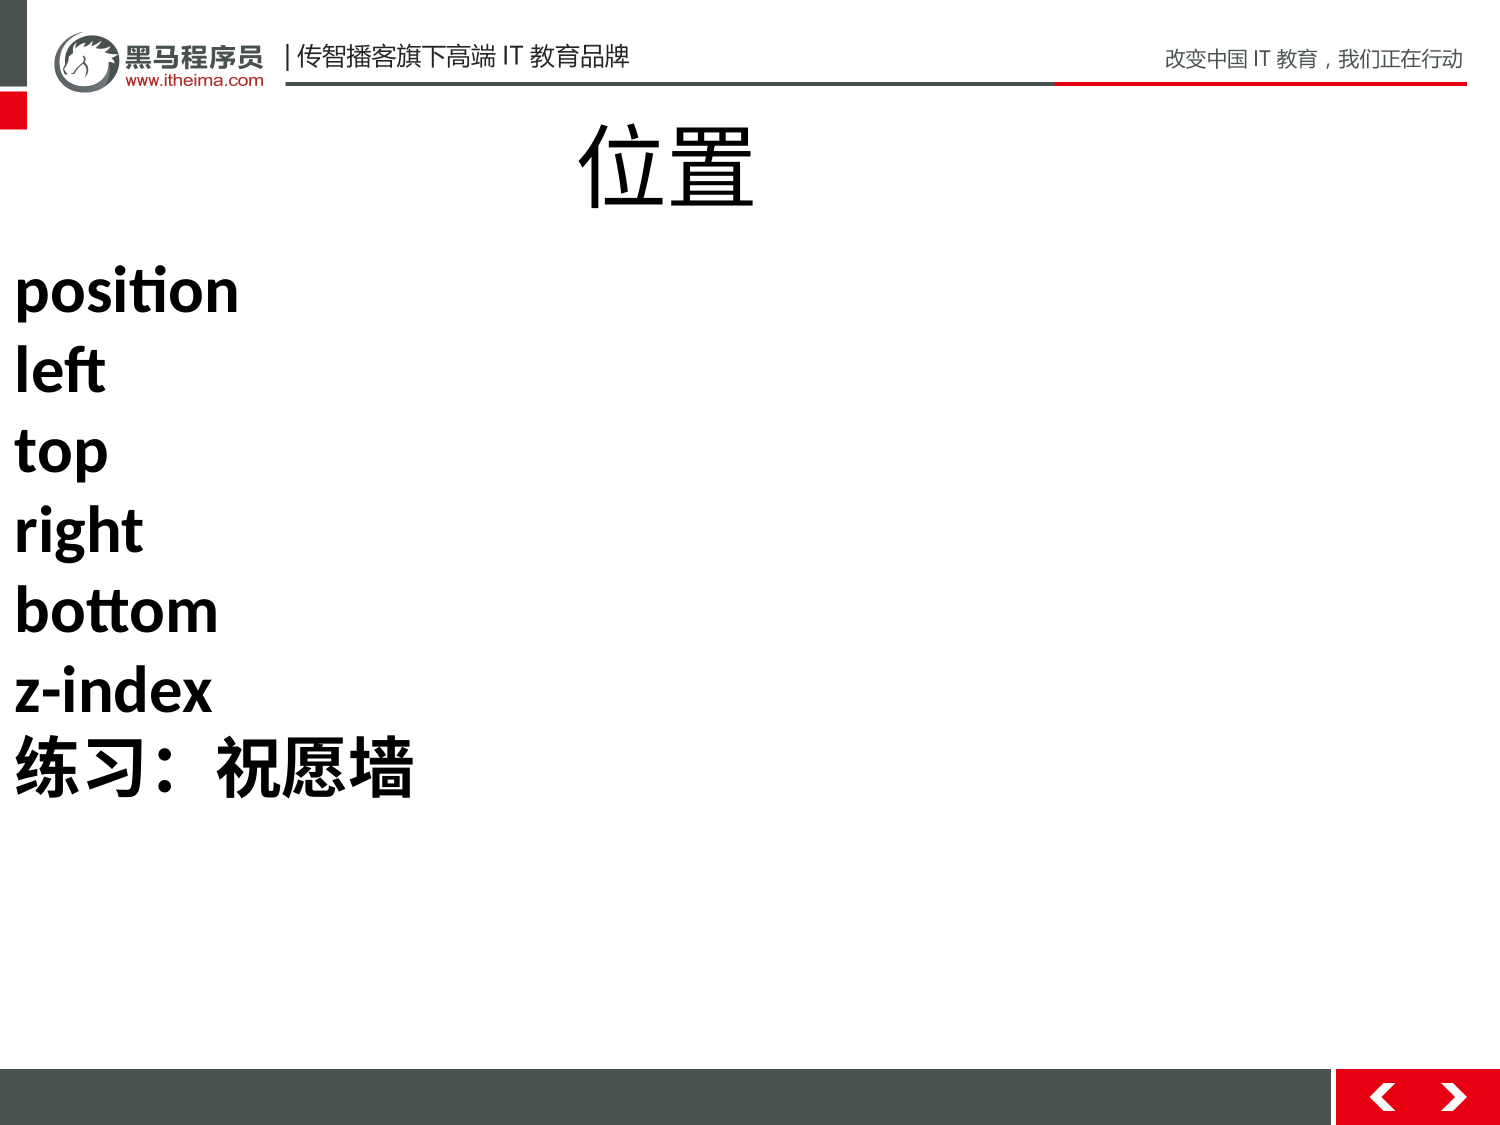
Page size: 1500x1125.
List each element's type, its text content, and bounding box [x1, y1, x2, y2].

picture [0, 0, 1500, 1125]
title 位置 [0, 102, 1334, 237]
list position left top right bottom z-index 练习：祝愿墙 [0, 237, 1334, 1005]
